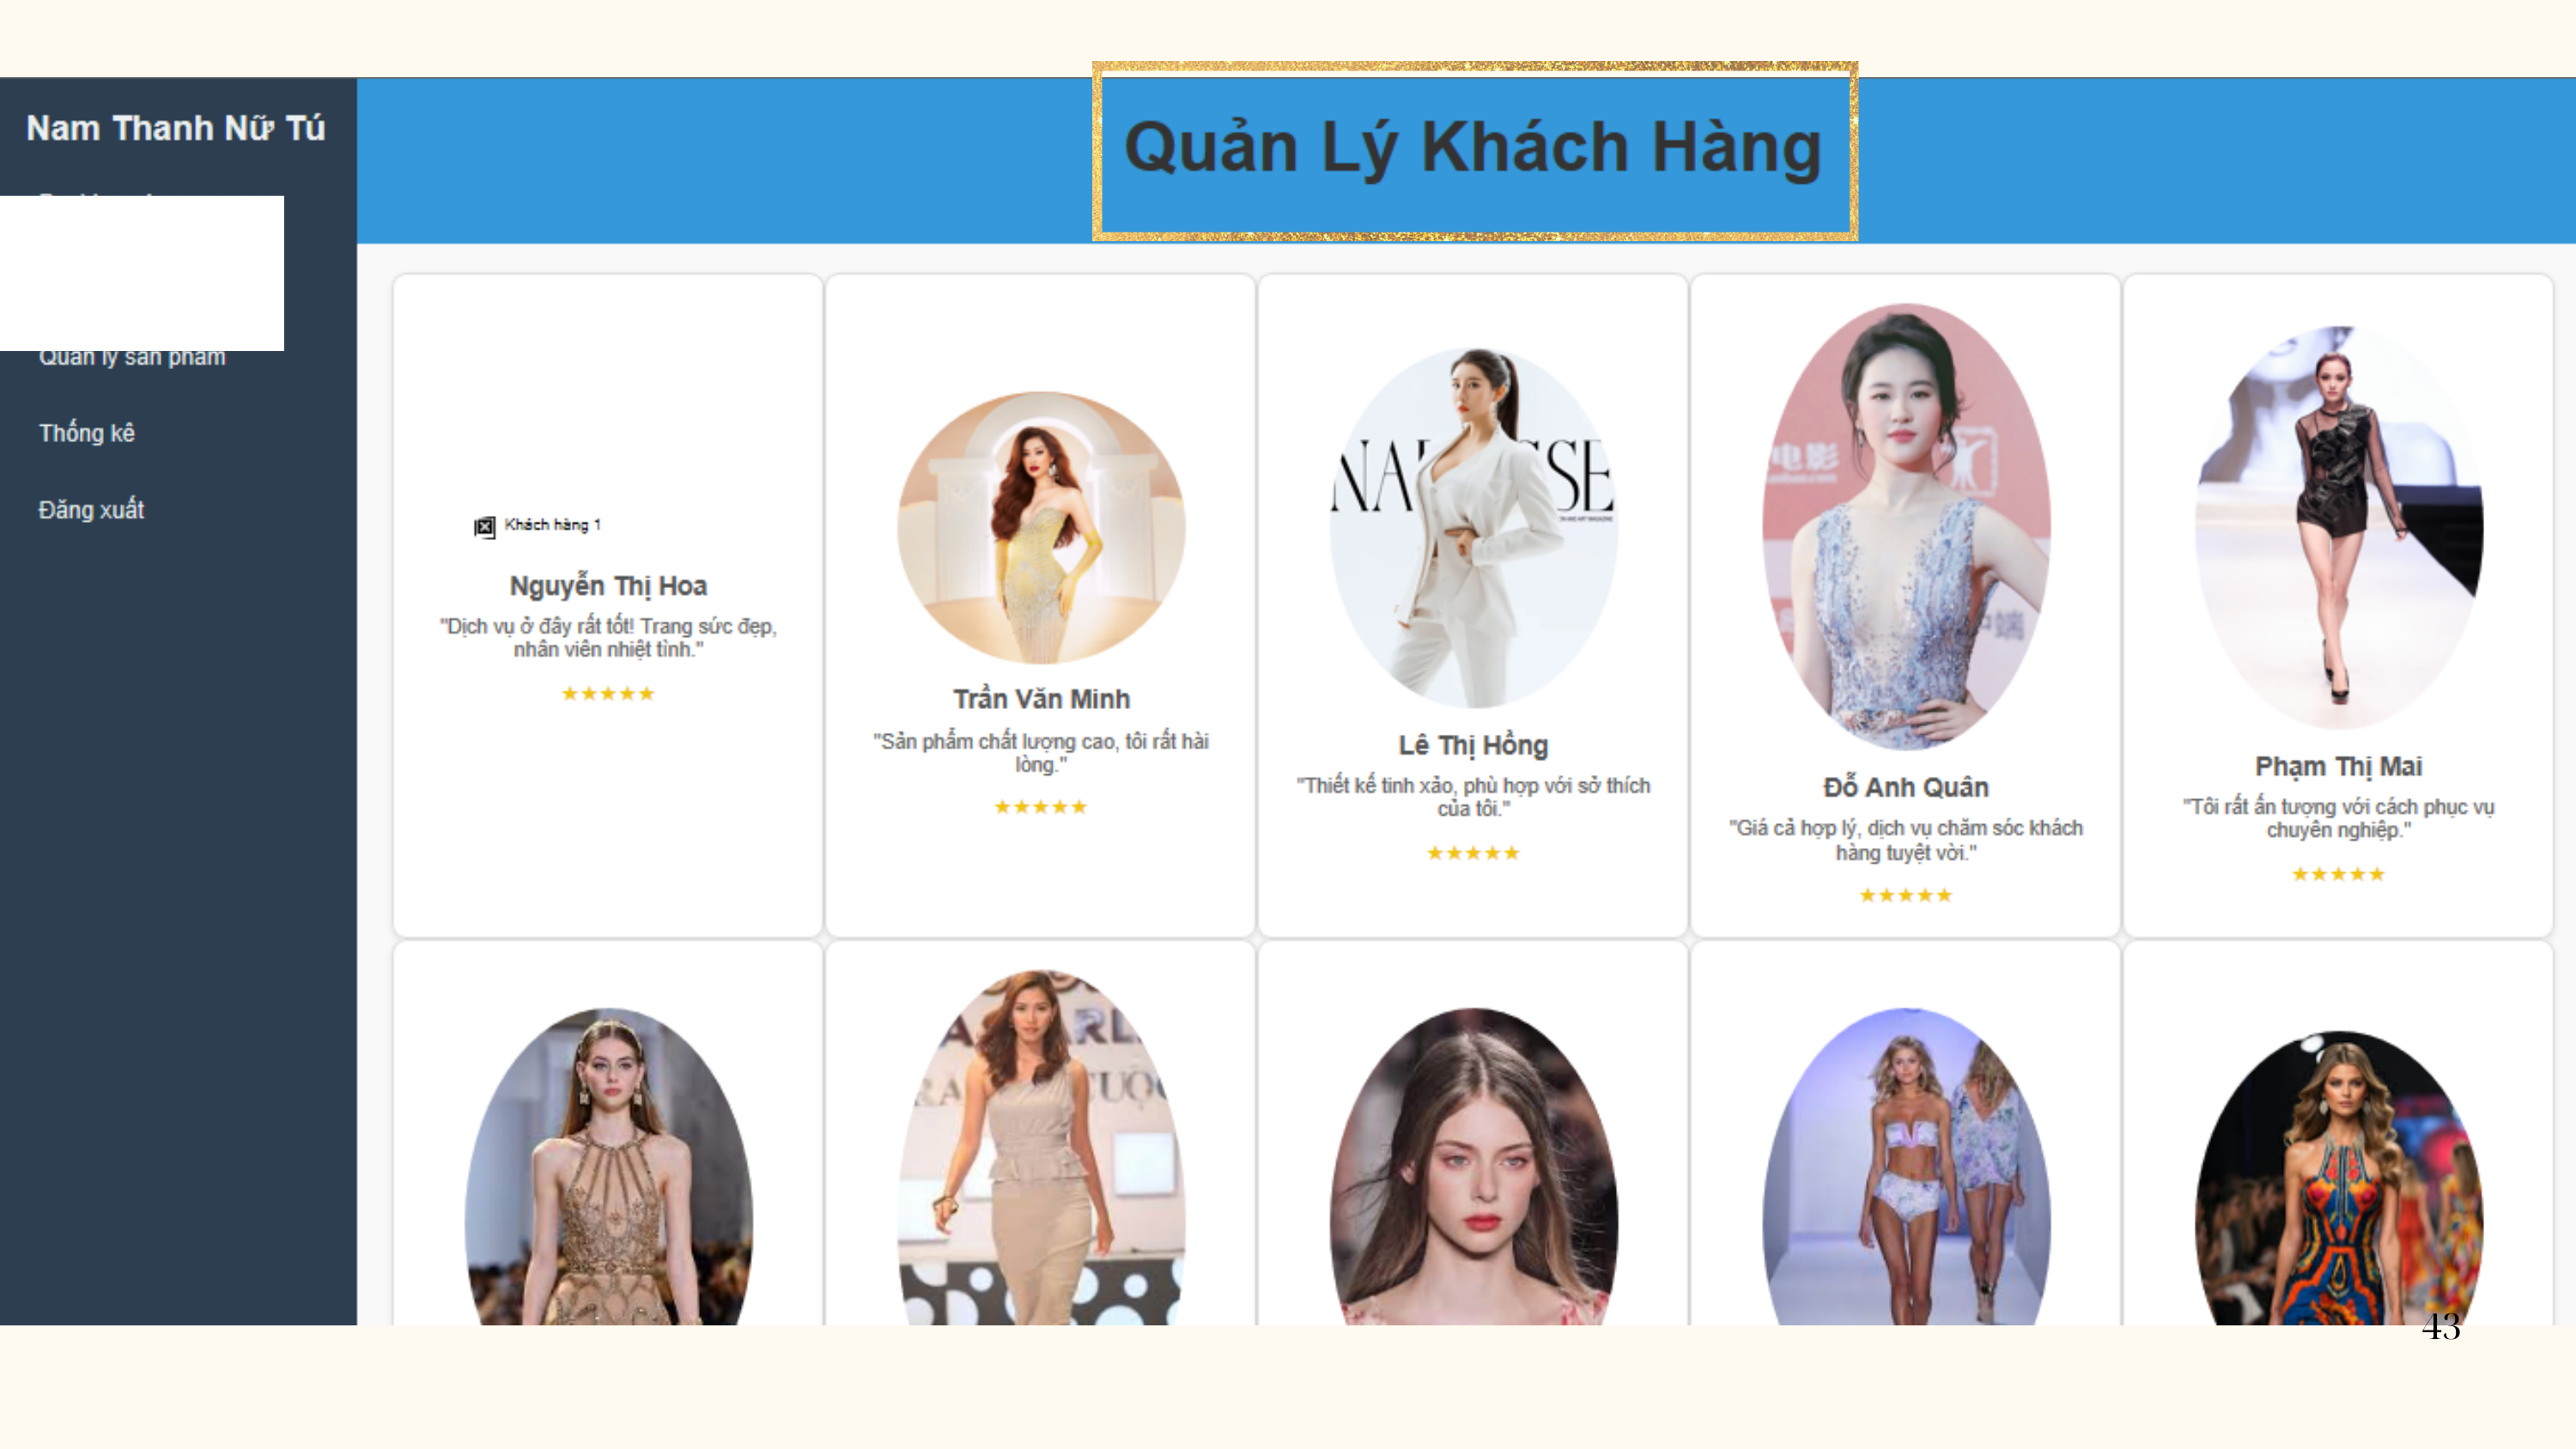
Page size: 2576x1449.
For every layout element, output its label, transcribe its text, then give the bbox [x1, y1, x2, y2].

text_box [1092, 61, 1859, 241]
text_box 43 [2421, 1296, 2462, 1348]
text_box [0, 77, 2576, 1325]
picture [0, 196, 284, 351]
